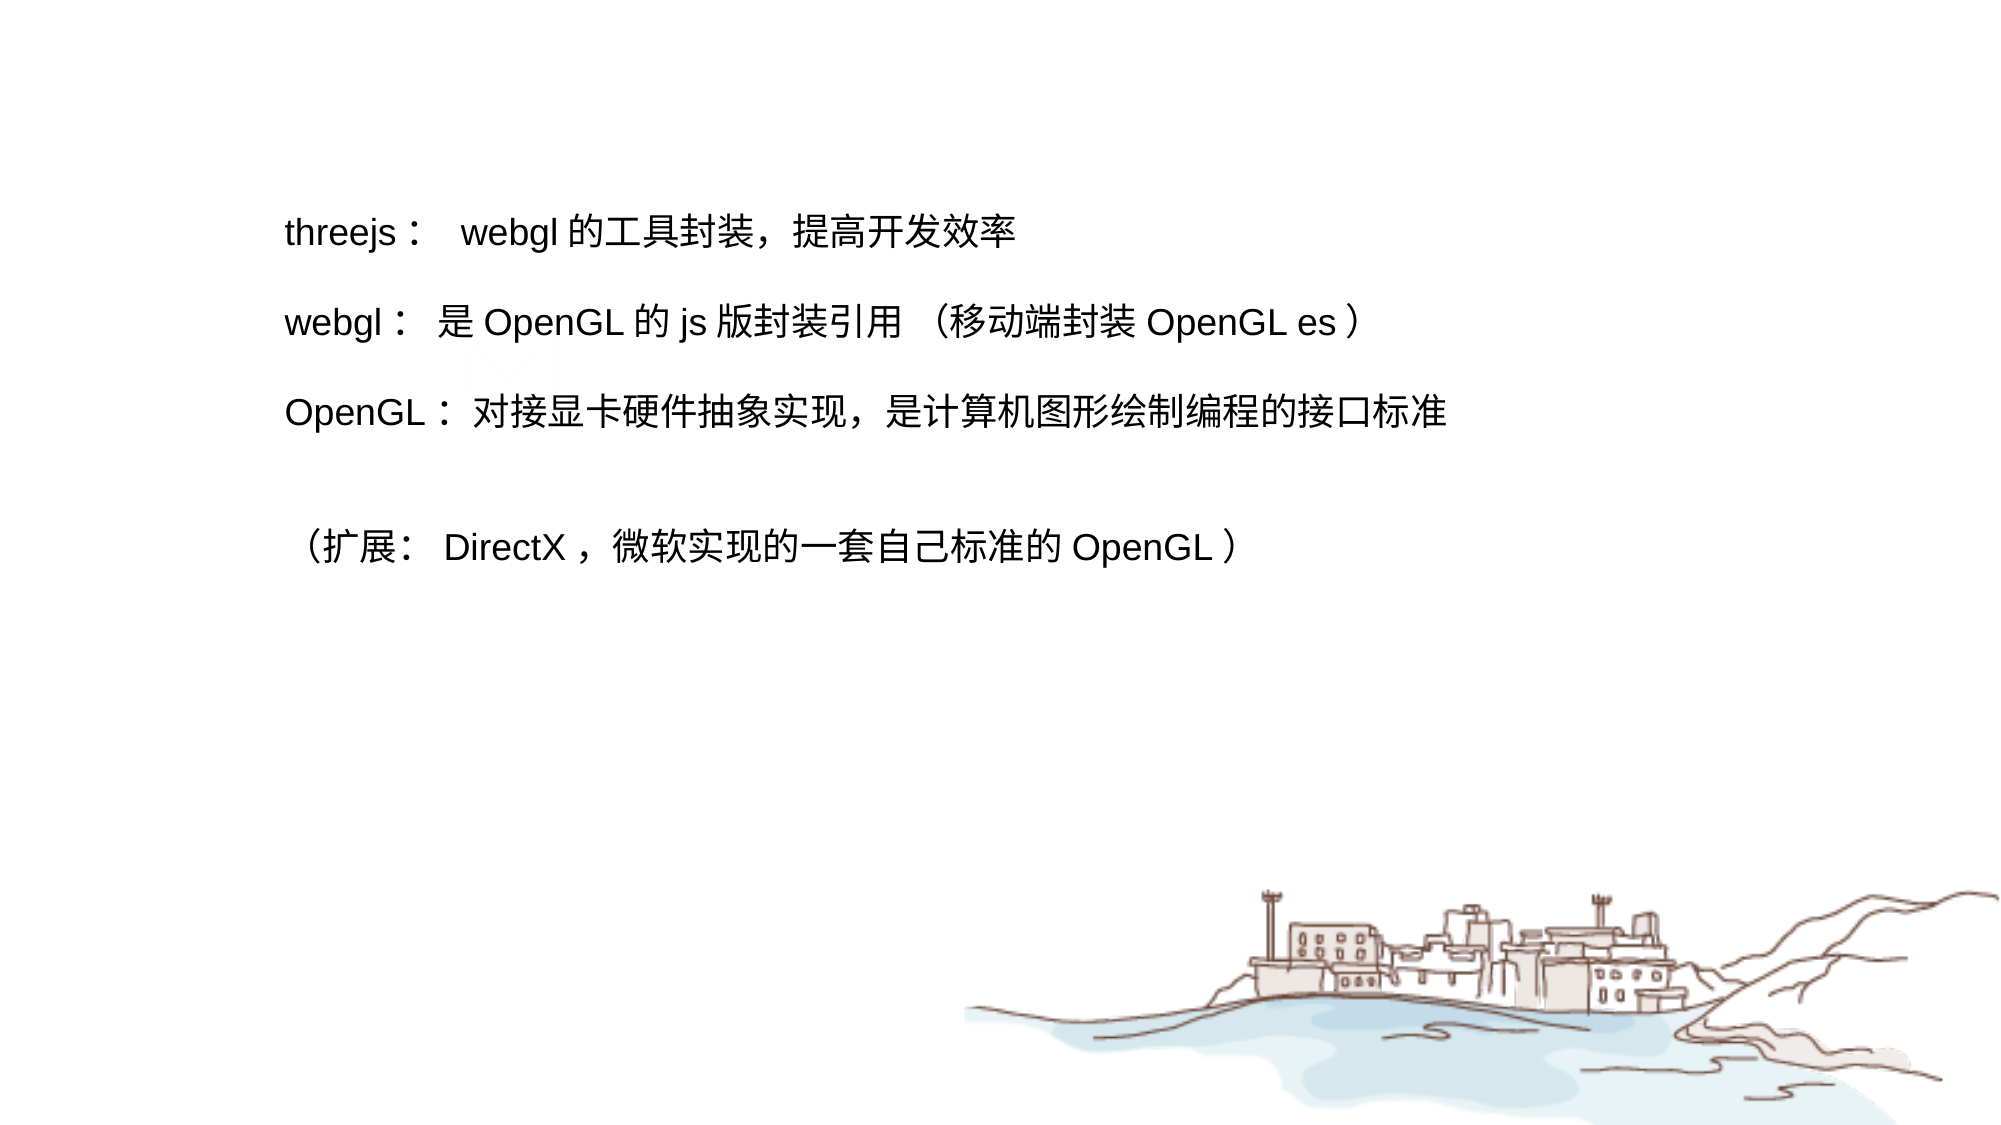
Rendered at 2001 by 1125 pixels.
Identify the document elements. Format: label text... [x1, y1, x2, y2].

picture [871, 847, 2001, 1125]
picture [449, 305, 573, 429]
text_box threejs： webgl的工具封装，提高开发效率 webgl： 是OpenGL的js版封装引用 （移动端封装OpenGL es） OpenGL：对接显卡硬件抽象实现，是计算机图形绘制编程的接口标准 （扩展：DirectX，微软实现的一套自己标准的OpenGL） [269, 200, 1730, 620]
